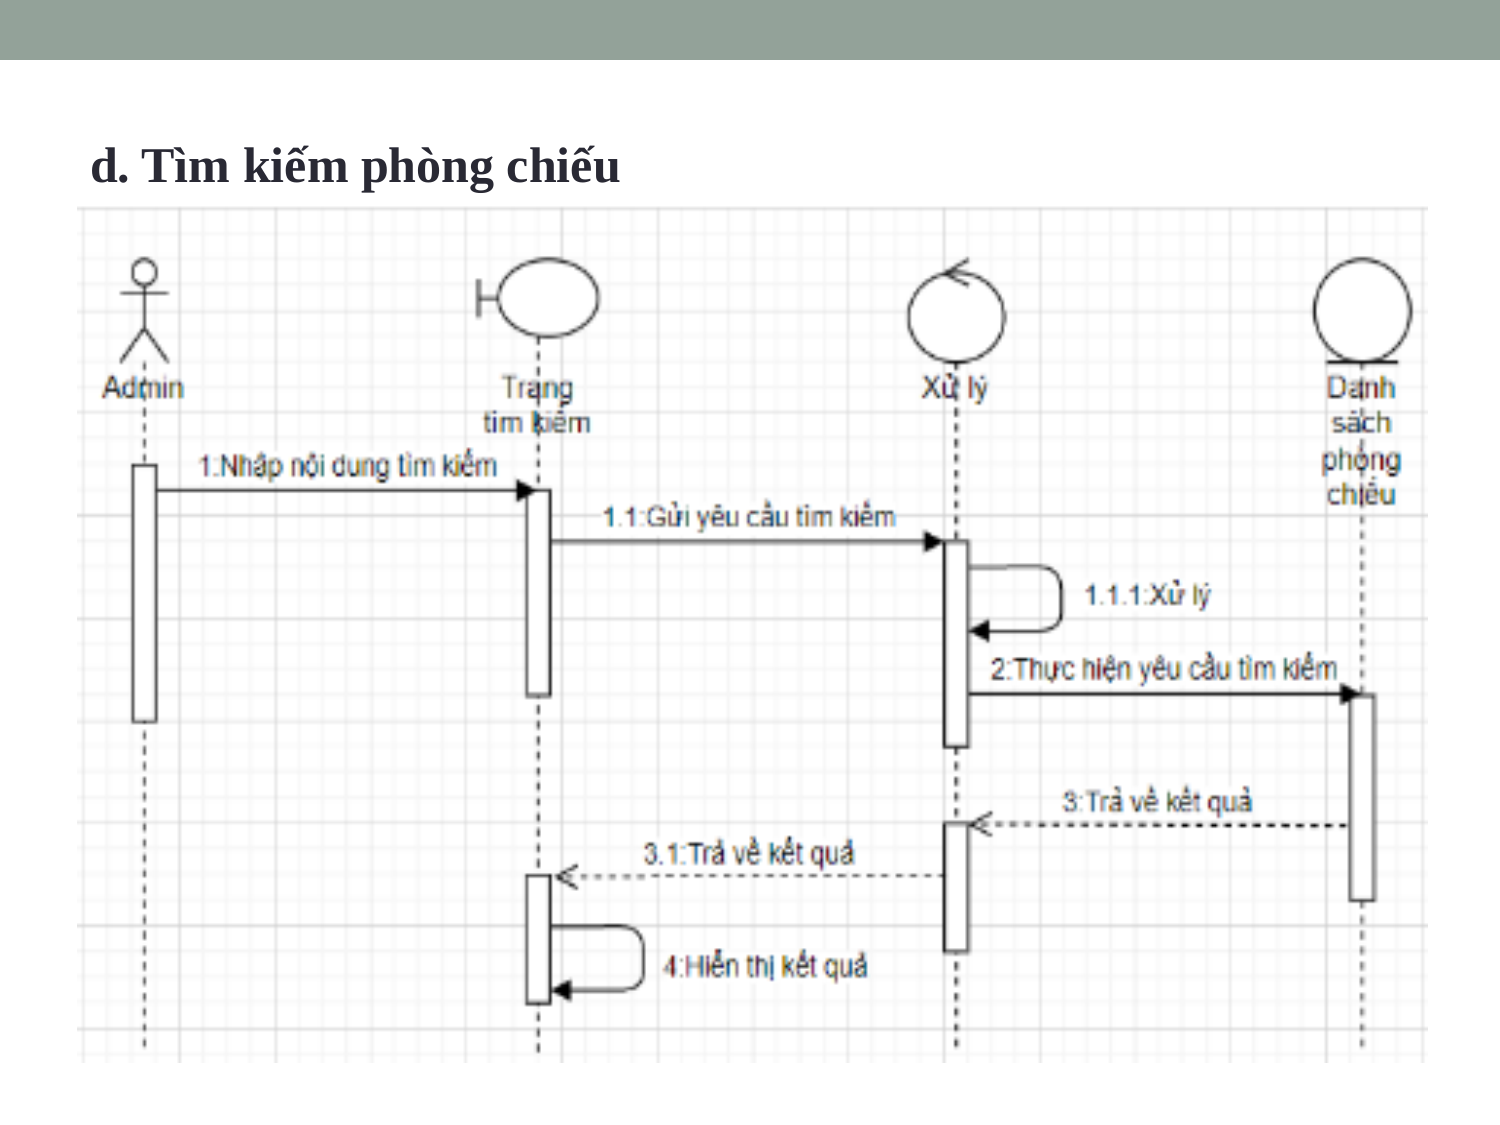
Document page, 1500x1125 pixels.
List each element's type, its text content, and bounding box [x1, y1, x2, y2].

list d. Tìm kiếm phòng chiếu [75, 125, 1425, 206]
picture [77, 205, 1428, 1064]
